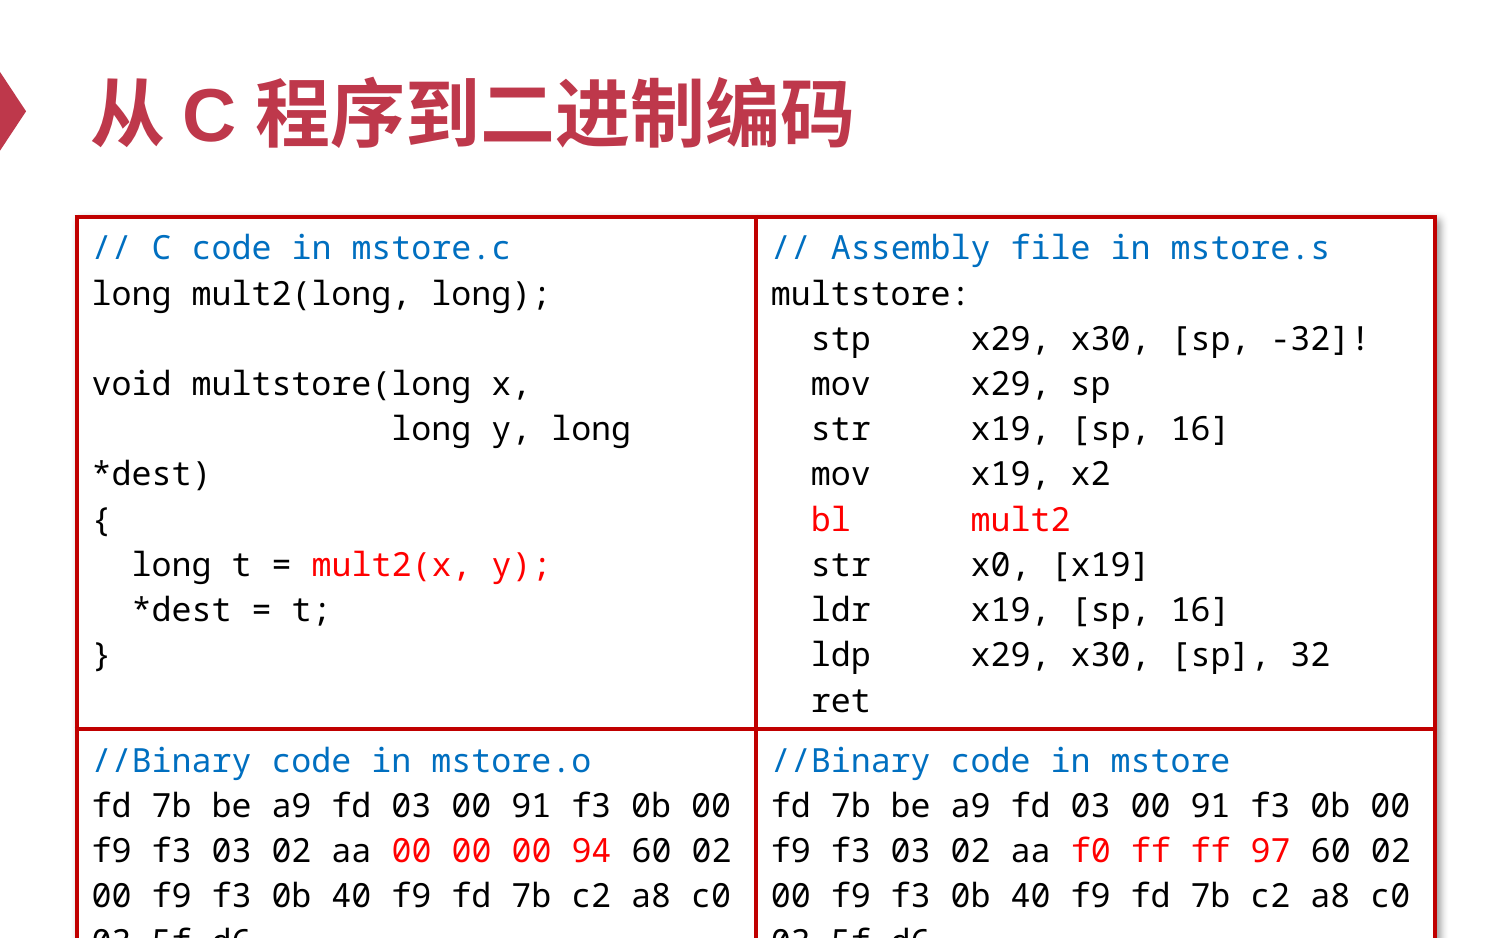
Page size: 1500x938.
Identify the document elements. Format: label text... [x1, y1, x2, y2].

table_cell //Binary code in mstore fd 7b be a9 fd 03 00 91 f3 0b 00 f9 f3 03 02 aa f0 ff ff 97 60 02 00 f9 f3 0b 40 f9 fd 7b c2 a8 c0 03 5f d6 [758, 731, 1433, 938]
table_header // C code in mstore.c long mult2(long, long); void multstore(long x, long y, long *dest) { long t = mult2(x, y); *dest = t; } [79, 219, 754, 727]
table_header // Assembly file in mstore.s multstore: stp x29, x30, [sp, -32]! mov x29, sp str x19, [sp, 16] mov x19, x2 bl mult2 str x0, [x19] ldr x19, [sp, 16] ldp x29, x30, [sp], 32 ret [758, 219, 1433, 727]
title 从C程序到二进制编码 [75, 37, 1425, 186]
table_cell //Binary code in mstore.o fd 7b be a9 fd 03 00 91 f3 0b 00 f9 f3 03 02 aa 00 00 00 94 60 02 00 f9 f3 0b 40 f9 fd 7b c2 a8 c0 03 5f d6 [79, 731, 754, 938]
